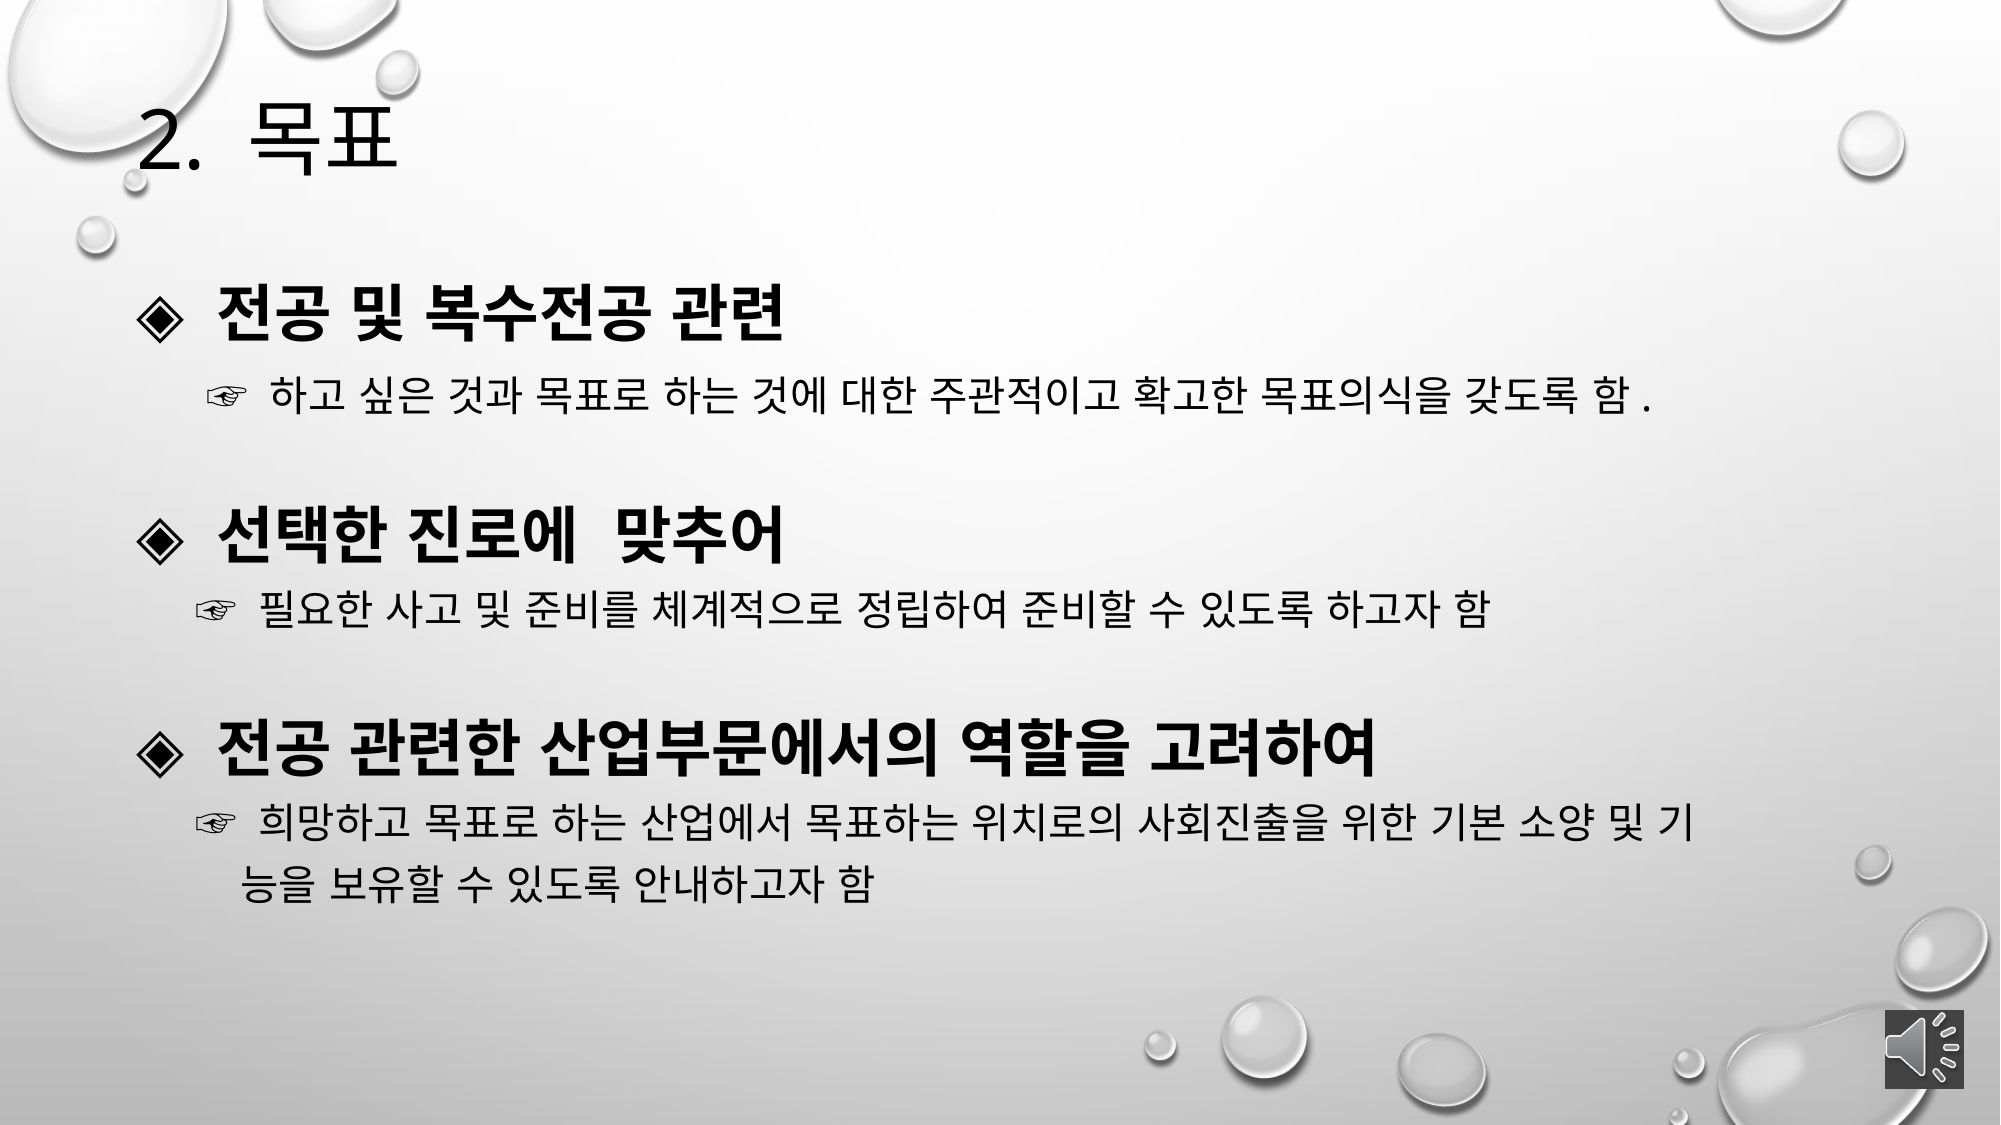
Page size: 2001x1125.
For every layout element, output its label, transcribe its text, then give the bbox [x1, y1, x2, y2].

title 2. 목표 [121, 71, 1899, 215]
list ◈ 전공 및 복수전공 관련 ☞ 하고 싶은 것과 목표로 하는 것에 대한 주관적이고 확고한 목표의식을 갖도록 함. ◈ 선택한 진로에 맞추어 ☞ 필요한 사고 및 준비를 체계적으로 정립하여 준비할 수 있도록 하고자 함 ◈ 전공 관련한 산업부문에서의 역할을 고려하여 ☞ 희망하고 목표로 하는 산업에서 목표하는 위치로의 사회진출을 위한 기본 소양 및 기 능을 보유할 수 있도록 안내하고자 함 [121, 266, 1899, 996]
picture [0, 0, 2000, 1125]
